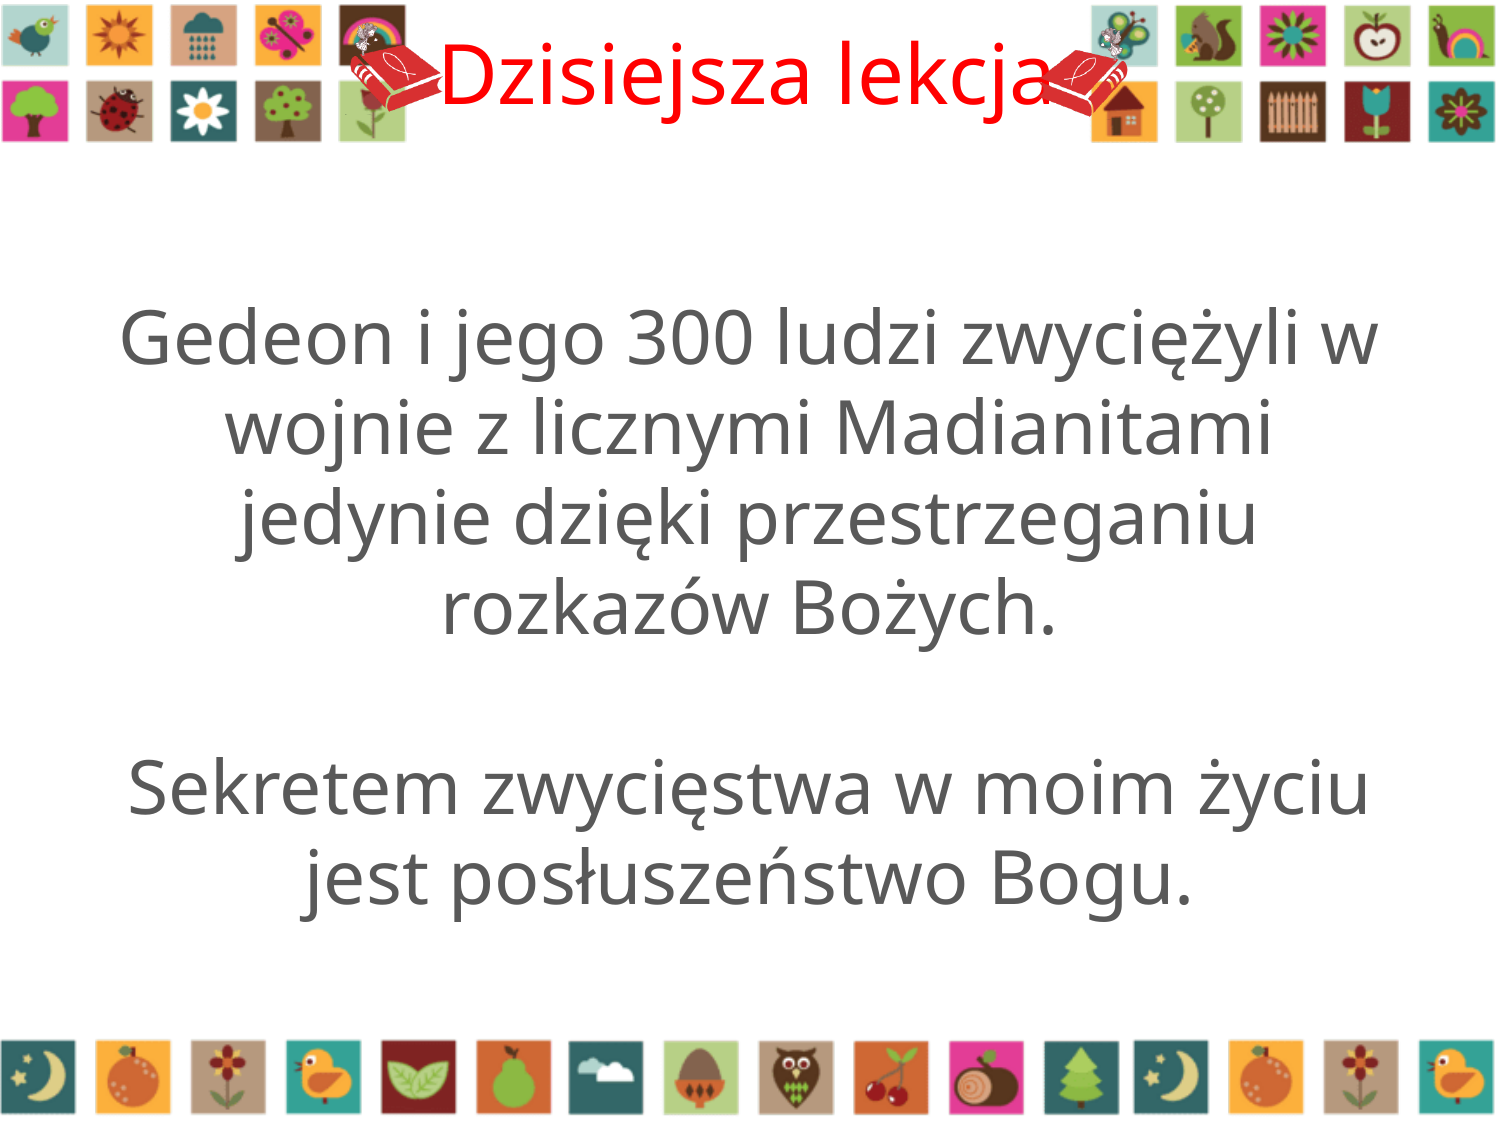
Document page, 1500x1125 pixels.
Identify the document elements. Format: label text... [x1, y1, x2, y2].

picture [1005, 3, 1500, 150]
picture [0, 3, 475, 150]
text_box Gedeon i jego 300 ludzi zwyciężyli w wojnie z licznymi Madianitami jedynie dzięki przestrzeganiu rozkazów Bożych. Sekretem zwycięstwa w moim życiu jest posłuszeństwo Bogu. [76, 282, 1424, 927]
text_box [0, 1028, 1500, 1118]
text_box Dzisiejsza lekcja [425, 13, 1077, 129]
